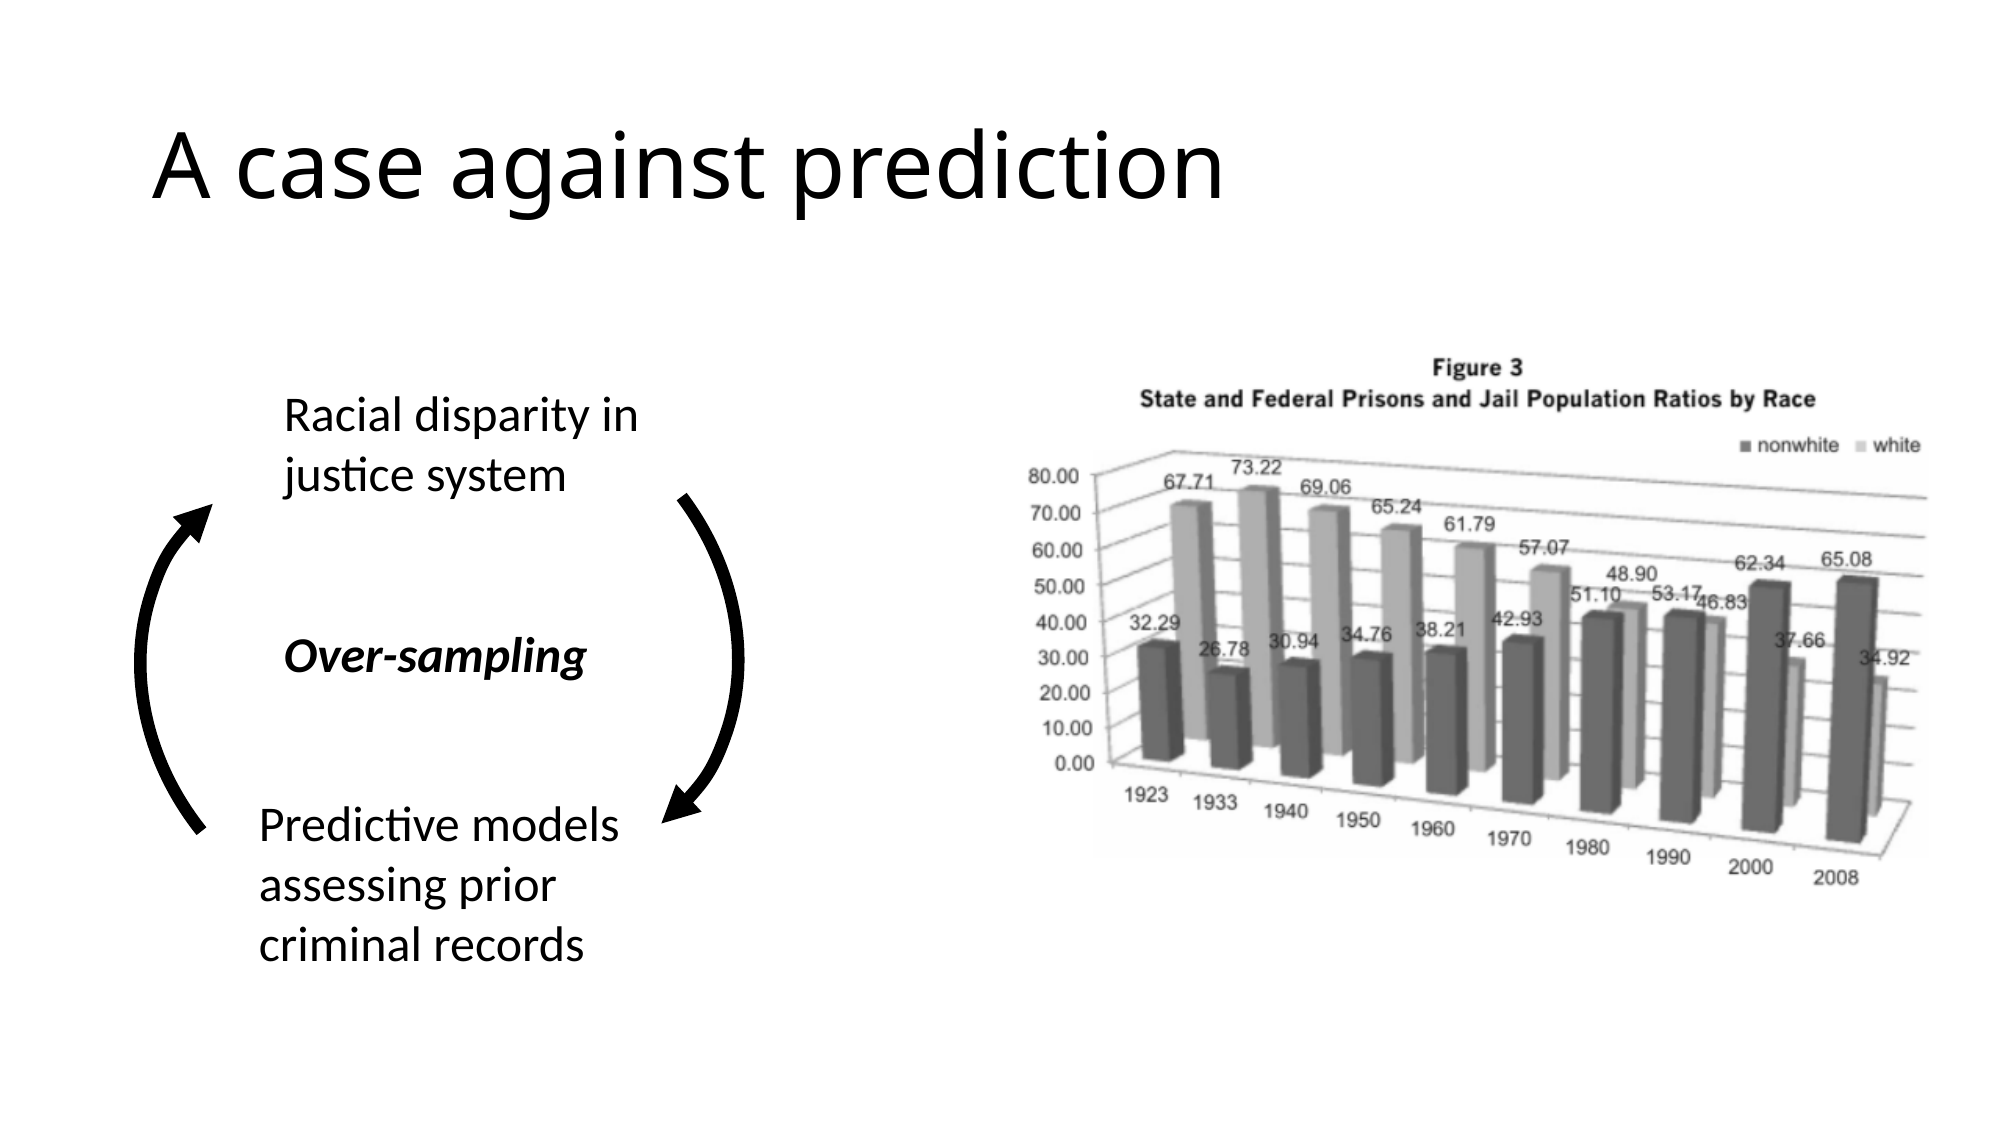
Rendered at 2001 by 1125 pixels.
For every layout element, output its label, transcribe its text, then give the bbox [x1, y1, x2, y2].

text_box Racial disparity in justice system [268, 374, 669, 509]
text_box [511, 496, 739, 824]
text_box Over-sampling [303, 615, 560, 691]
picture [999, 349, 1969, 904]
title A case against prediction [137, 59, 1863, 278]
text_box Predictive models assessing prior criminal records [244, 784, 644, 979]
text_box [139, 503, 369, 832]
